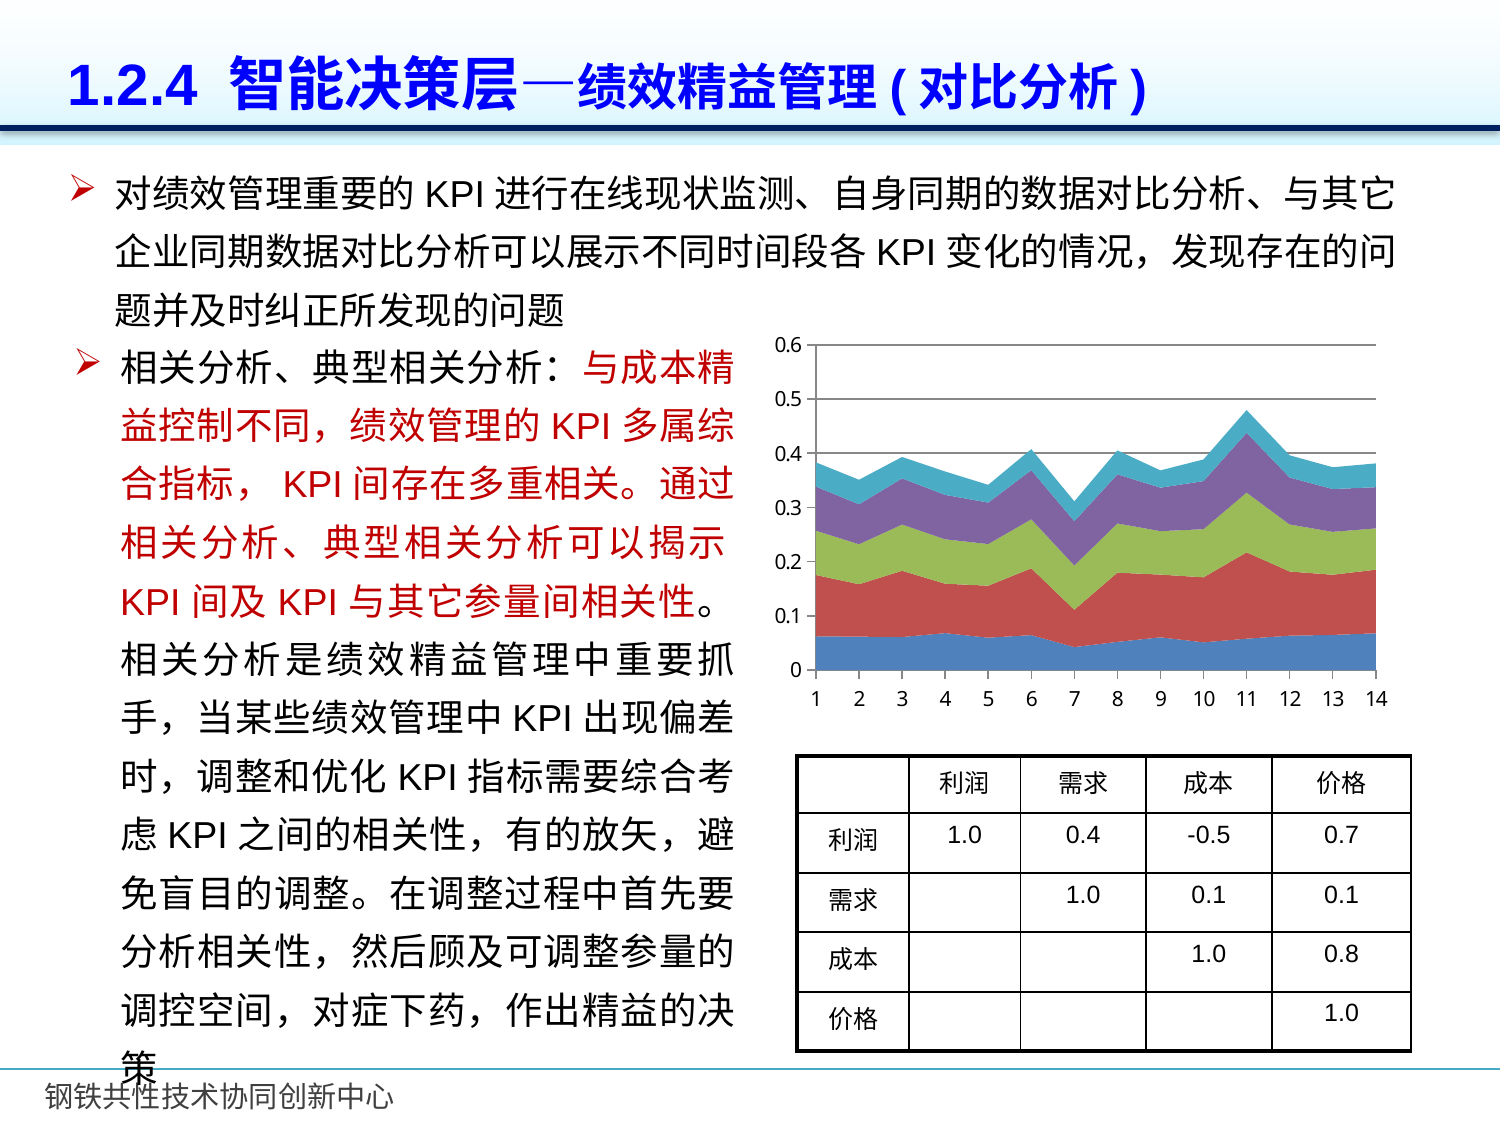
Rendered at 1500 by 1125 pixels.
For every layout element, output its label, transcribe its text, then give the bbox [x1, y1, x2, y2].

table_header 价格 [1273, 758, 1410, 812]
table_cell 成本 [799, 933, 908, 991]
table_cell [910, 993, 1020, 1049]
table_cell 利润 [799, 814, 908, 872]
table_cell 1.0 [1021, 874, 1145, 931]
text_box 相关分析、典型相关分析：与成本精益控制不同，绩效管理的KPI多属综合指标，KPI间存在多重相关。通过相关分析、典型相关分析可以揭示KPI间及KPI与其它参量间相关性。相关分析是绩效精益管理中重要抓手，当某些绩效管理中KPI出现偏差时，调整和优化KPI指标需要综合考虑KPI之间的相关性，有的放矢，避免盲目的调整。在调整过程中首先要分析相关性，然后顾及可调整参量的调控空间，对症下药，作出精益的决策 [58, 322, 750, 1098]
table_cell 需求 [799, 874, 908, 931]
text_box 1.2.4 智能决策层—绩效精益管理(对比分析) [53, 39, 1459, 125]
table_header [799, 758, 908, 812]
table_cell [1147, 993, 1271, 1049]
table_cell 0.4 [1021, 814, 1145, 872]
table_cell [910, 874, 1020, 931]
chart [761, 322, 1400, 722]
table_cell 0.1 [1273, 874, 1410, 931]
table_cell [1021, 933, 1145, 991]
text_box 对绩效管理重要的KPI进行在线现状监测、自身同期的数据对比分析、与其它企业同期数据对比分析可以展示不同时间段各KPI变化的情况，发现存在的问题并及时纠正所发现的问题 [53, 148, 1412, 340]
table_header 利润 [910, 758, 1020, 812]
table_cell -0.5 [1147, 814, 1271, 872]
table_cell [1021, 993, 1145, 1049]
table_cell 0.8 [1273, 933, 1410, 991]
table_cell 1.0 [1273, 993, 1410, 1049]
table_cell 1.0 [910, 814, 1020, 872]
table_cell 价格 [799, 993, 908, 1049]
table_header 成本 [1147, 758, 1271, 812]
table_cell [910, 933, 1020, 991]
table_cell 0.1 [1147, 874, 1271, 931]
table_cell 0.7 [1273, 814, 1410, 872]
table_header 需求 [1021, 758, 1145, 812]
table_cell 1.0 [1147, 933, 1271, 991]
